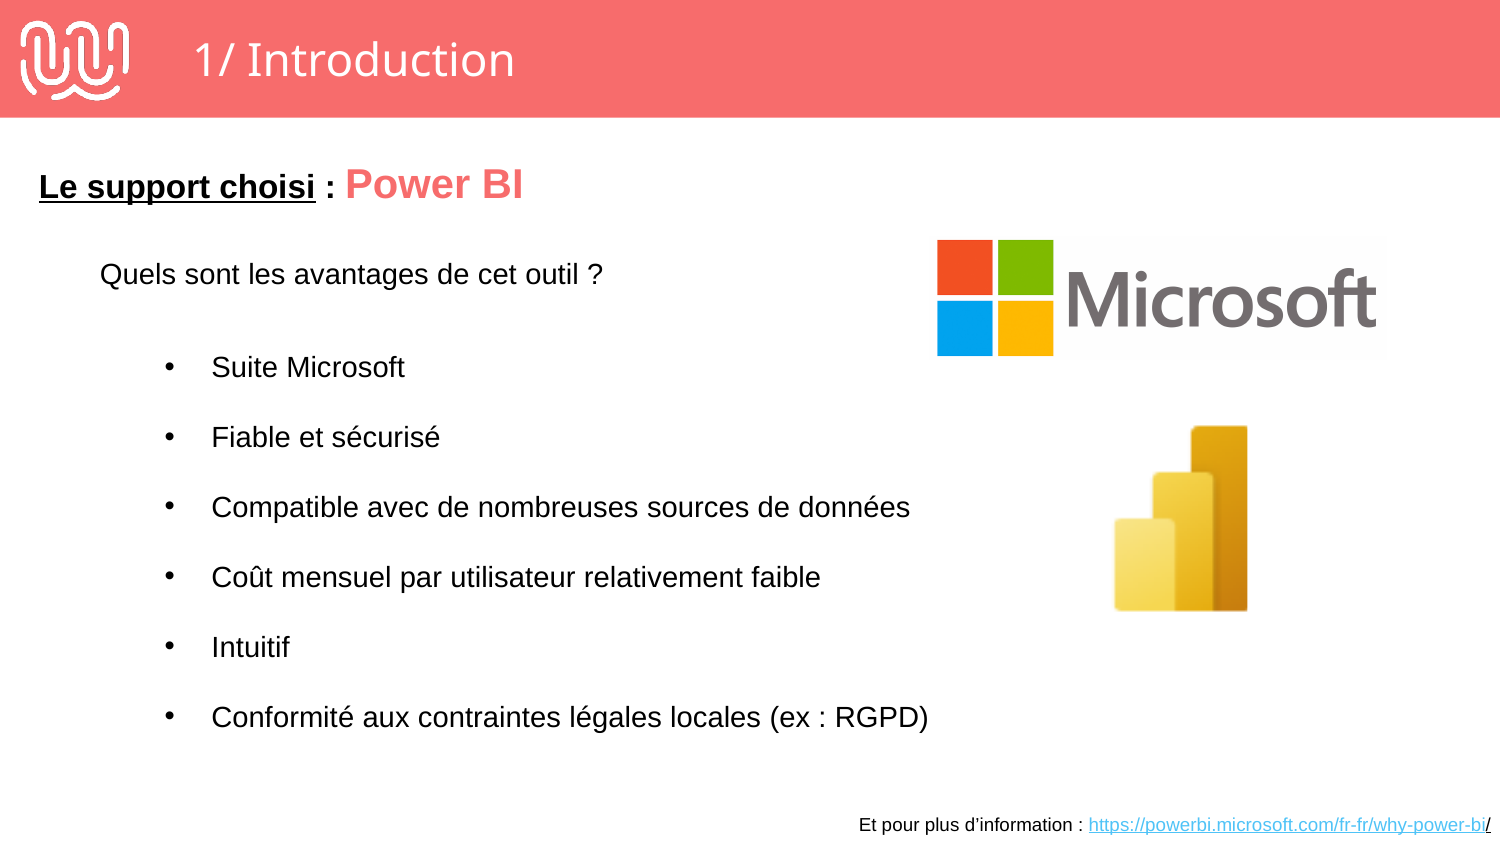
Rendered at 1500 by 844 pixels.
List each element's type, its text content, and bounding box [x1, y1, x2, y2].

title 1/ Introduction [192, 0, 1445, 118]
picture [20, 20, 134, 101]
picture [1107, 403, 1248, 630]
text_box Et pour plus d’information : https://powerbi.microsoft.com/fr-fr/why-power-bi/ [844, 804, 1500, 843]
text_box Suite Microsoft Fiable et sécurisé Compatible avec de nombreuses sources de données Coût mensuel par utilisateur relativement faible Intuitif Conformité aux contraintes légales locales (ex : RGPD) [108, 306, 945, 741]
picture [929, 236, 1388, 361]
text_box Quels sont les avantages de cet outil ? [43, 247, 620, 298]
text_box Le support choisi : Power BI [24, 149, 539, 255]
